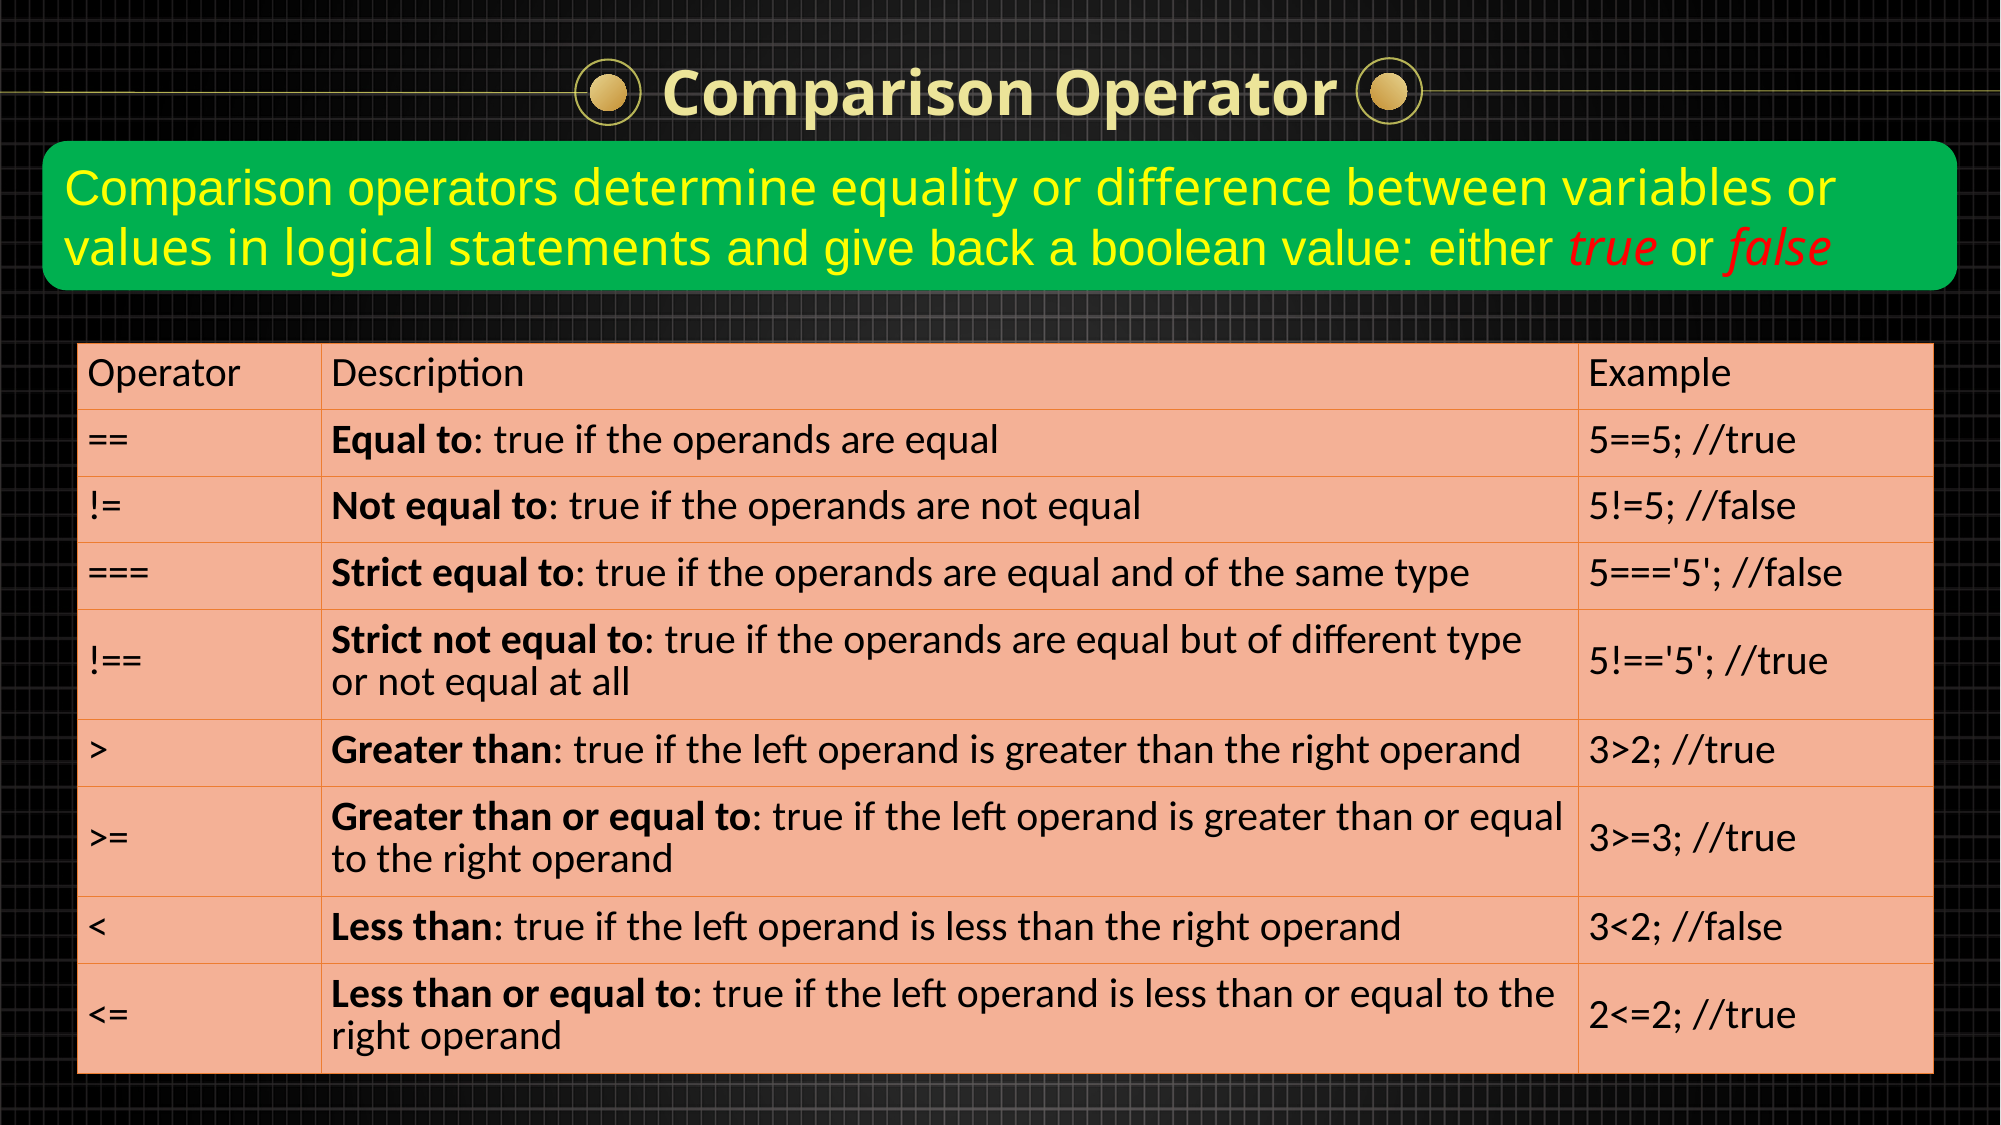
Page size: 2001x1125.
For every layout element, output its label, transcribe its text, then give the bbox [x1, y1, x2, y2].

text_box [1355, 57, 1423, 125]
table_cell Greater than or equal to: true if the left operand is greater than or equal to the right operand [322, 787, 1578, 896]
table_cell > [78, 720, 321, 786]
table_cell 5!=='5'; //true [1579, 610, 1933, 719]
table_cell 3<2; //false [1579, 897, 1933, 963]
table_cell === [78, 543, 321, 609]
table_cell 3>2; //true [1579, 720, 1933, 786]
text_box [574, 58, 642, 126]
table_cell 3>=3; //true [1579, 787, 1933, 896]
table_cell 5!=5; //false [1579, 477, 1933, 542]
table_cell >= [78, 787, 321, 896]
table_cell 5==='5'; //false [1579, 543, 1933, 609]
table_cell Not equal to: true if the operands are not equal [322, 477, 1578, 542]
table_cell Greater than: true if the left operand is greater than the right operand [322, 720, 1578, 786]
table_cell == [78, 410, 321, 476]
table_header Operator [78, 344, 321, 409]
table_cell 2<=2; //true [1579, 964, 1933, 1073]
table_cell Less than or equal to: true if the left operand is less than or equal to the right operand [322, 964, 1578, 1073]
table_cell 5==5; //true [1579, 410, 1933, 476]
table_cell !== [78, 610, 321, 719]
text_box Comparison Operator [646, 45, 1354, 136]
table_cell Strict not equal to: true if the operands are equal but of different type or not equal at all [322, 610, 1578, 719]
table_cell <= [78, 964, 321, 1073]
table_cell Strict equal to: true if the operands are equal and of the same type [322, 543, 1578, 609]
table_cell < [78, 897, 321, 963]
picture [0, 0, 2001, 1125]
text_box Comparison operators determine equality or difference between variables or values in logical statements and give back a boolean value: either true or false [42, 140, 1958, 291]
table_cell Less than: true if the left operand is less than the right operand [322, 897, 1578, 963]
table_header Description [322, 344, 1578, 409]
table_cell != [78, 477, 321, 542]
table_cell Equal to: true if the operands are equal [322, 410, 1578, 476]
text_box [588, 73, 628, 112]
table_header Example [1579, 344, 1933, 409]
text_box [1369, 72, 1409, 111]
